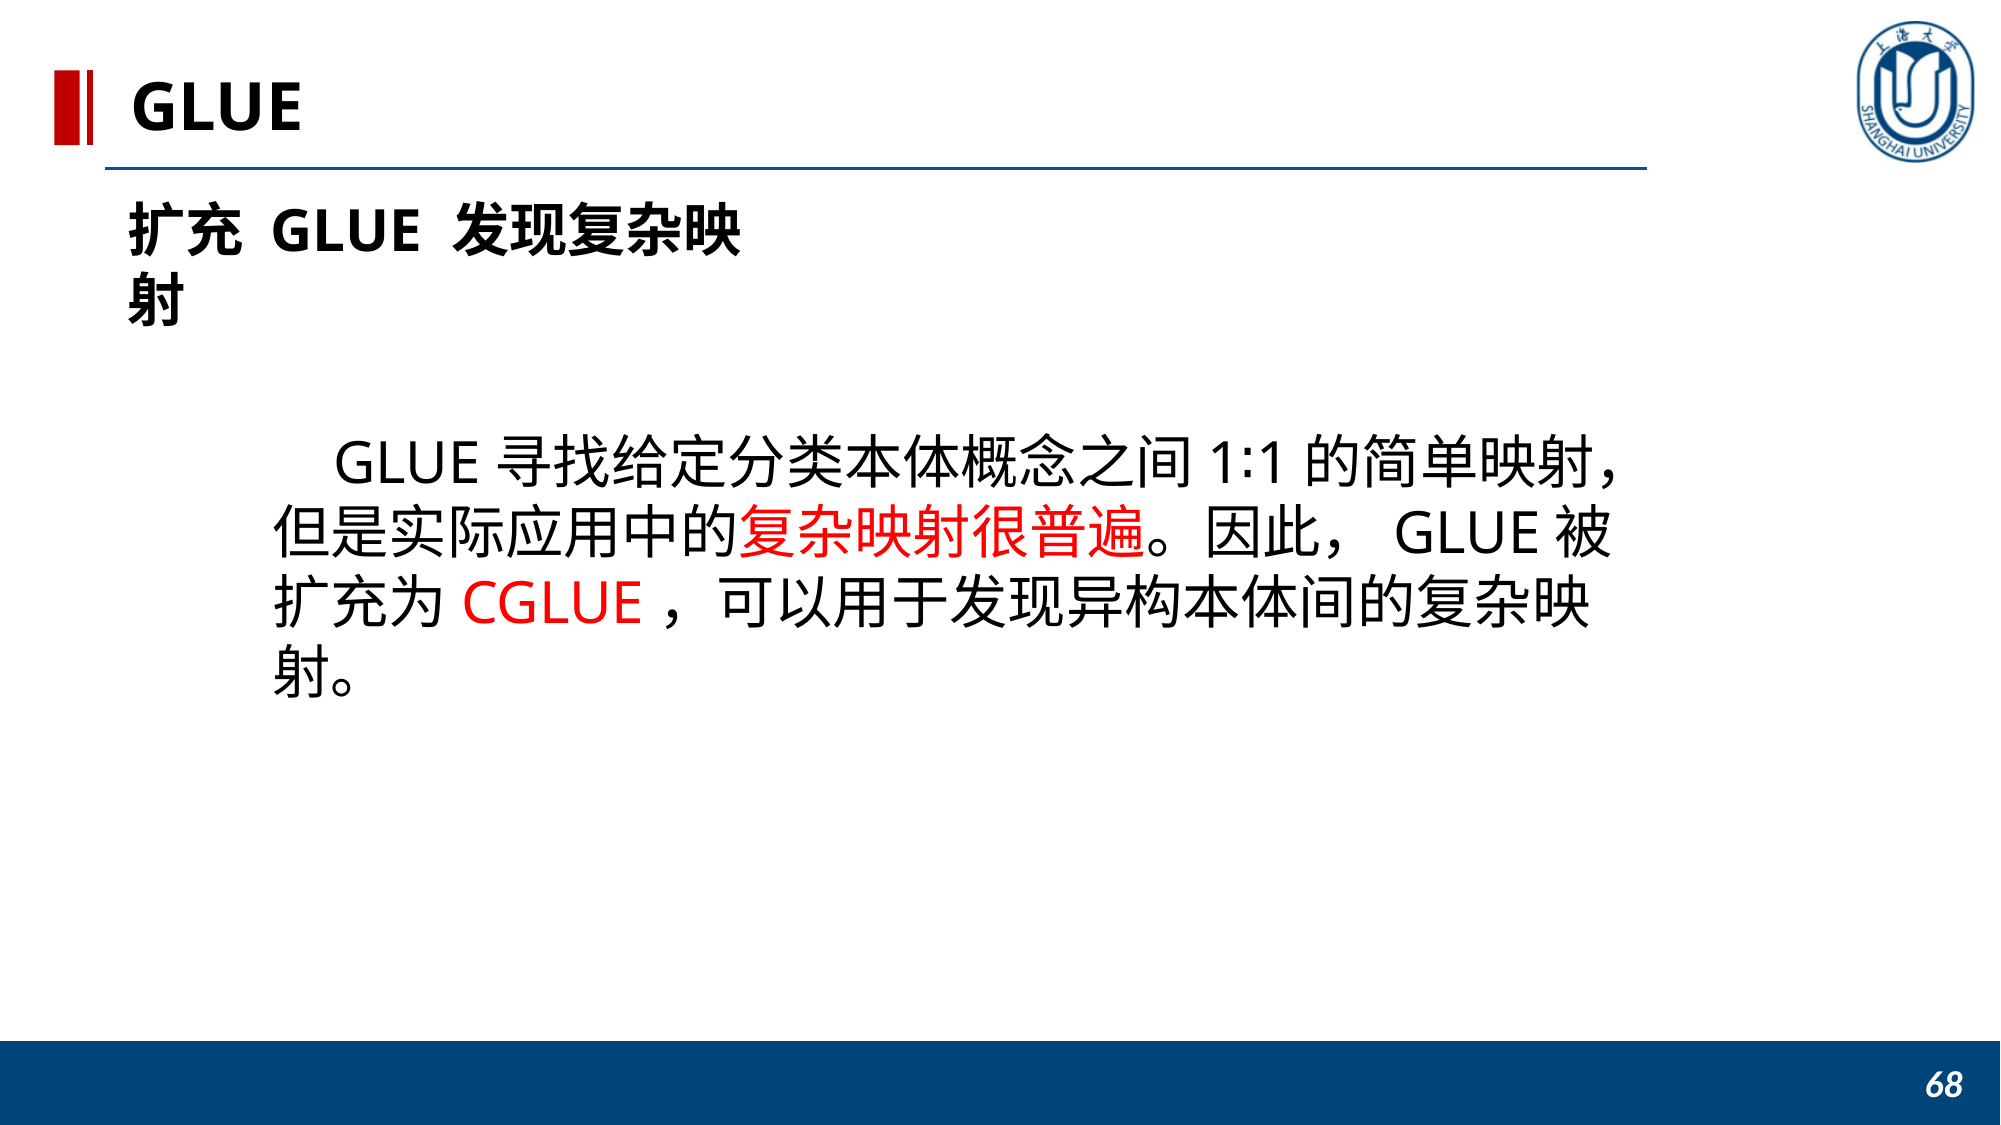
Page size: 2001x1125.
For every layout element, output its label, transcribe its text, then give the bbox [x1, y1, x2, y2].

text_box GLUE [115, 56, 677, 152]
text_box 扩充 GLUE 发现复杂映射 [112, 185, 808, 341]
picture [1855, 21, 1978, 163]
text_box GLUE寻找给定分类本体概念之间1∶1的简单映射，但是实际应用中的复杂映射很普遍。因此，GLUE被扩充为CGLUE，可以用于发现异构本体间的复杂映射。 [257, 417, 1634, 713]
slide_number 68 [1762, 1052, 1978, 1113]
